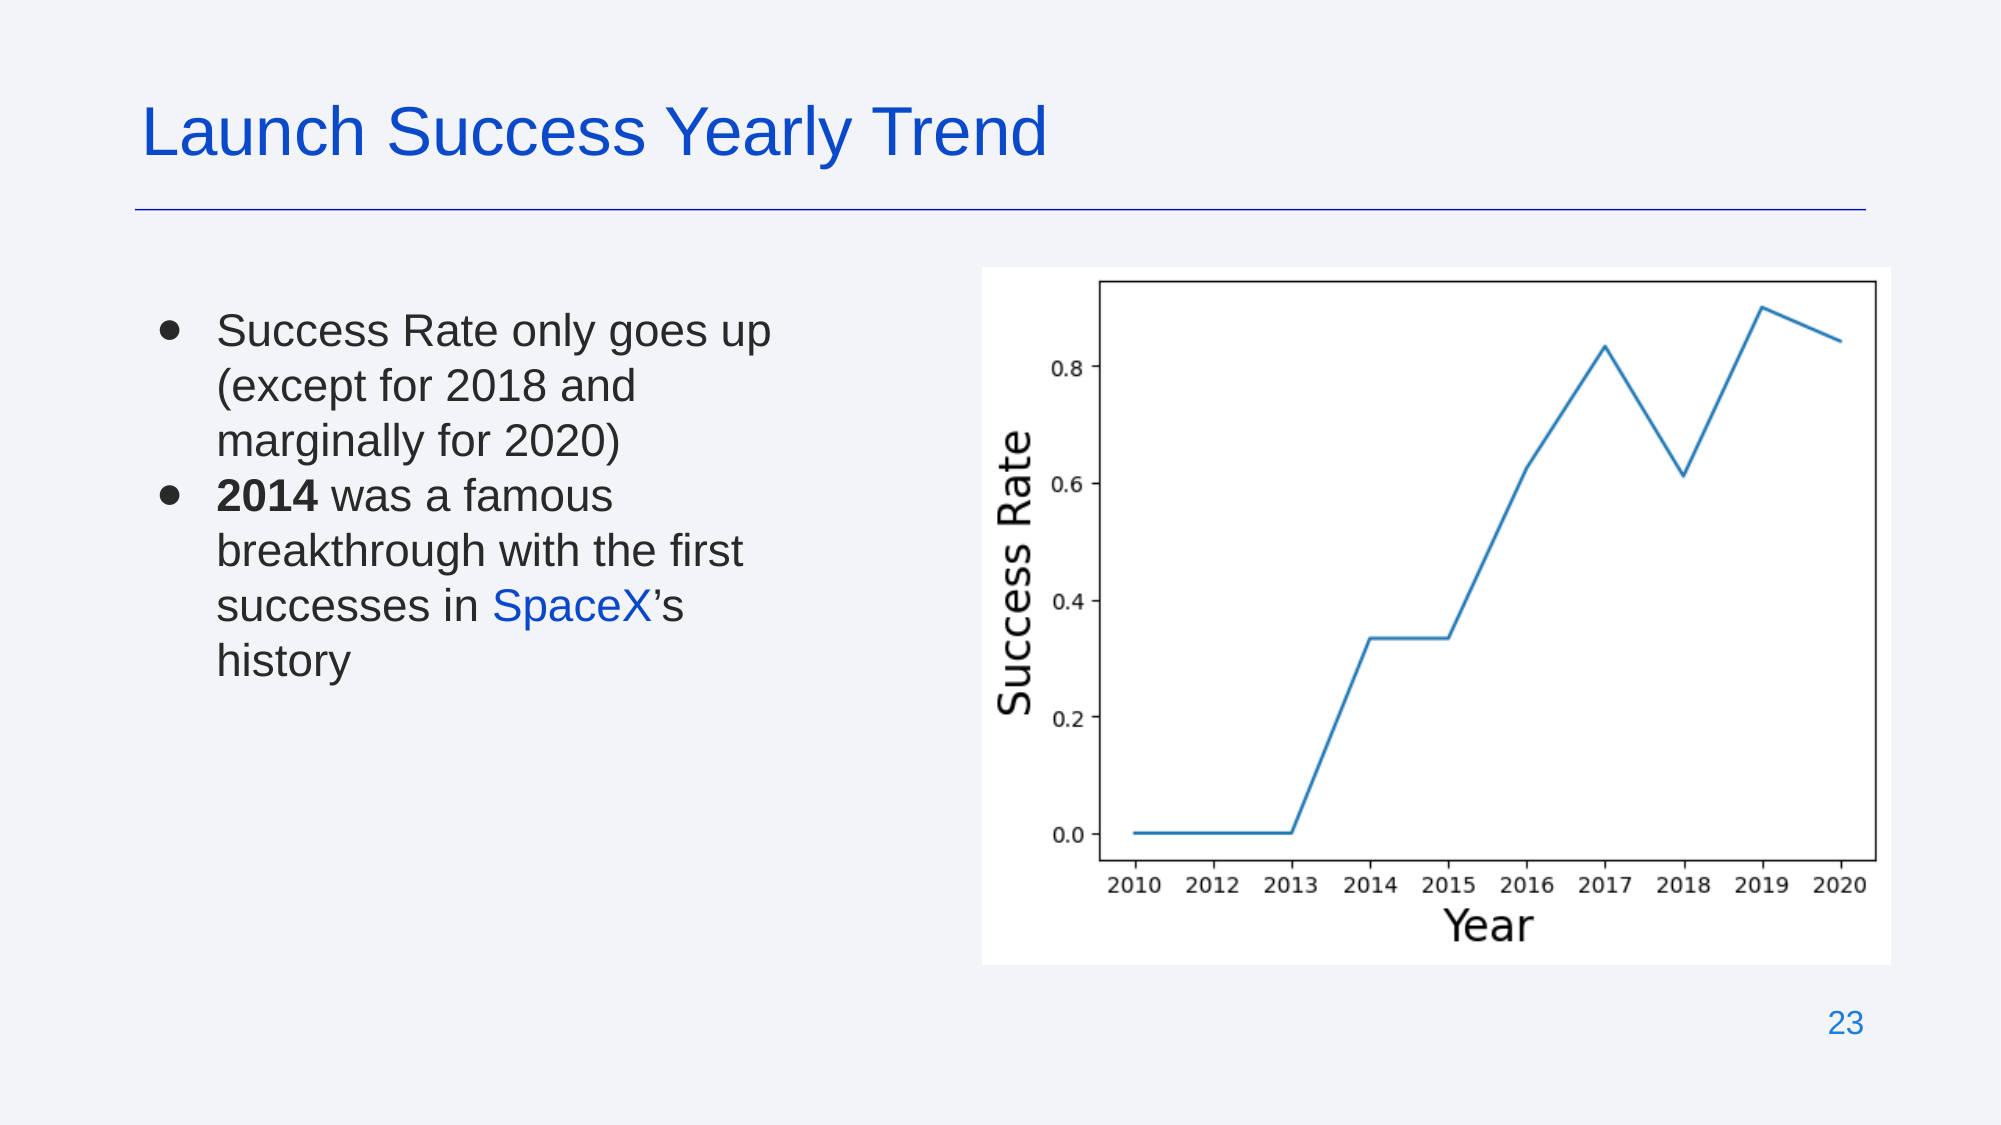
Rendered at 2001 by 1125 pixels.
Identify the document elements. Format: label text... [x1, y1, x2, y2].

list Success Rate only goes up (except for 2018 and marginally for 2020) 2014 was a famous breakthrough with the first successes in SpaceX’s history [126, 293, 822, 919]
text_box Launch Success Yearly Trend [126, 88, 1852, 179]
picture [0, 0, 2001, 1125]
slide_number ‹#› [1429, 988, 1880, 1055]
